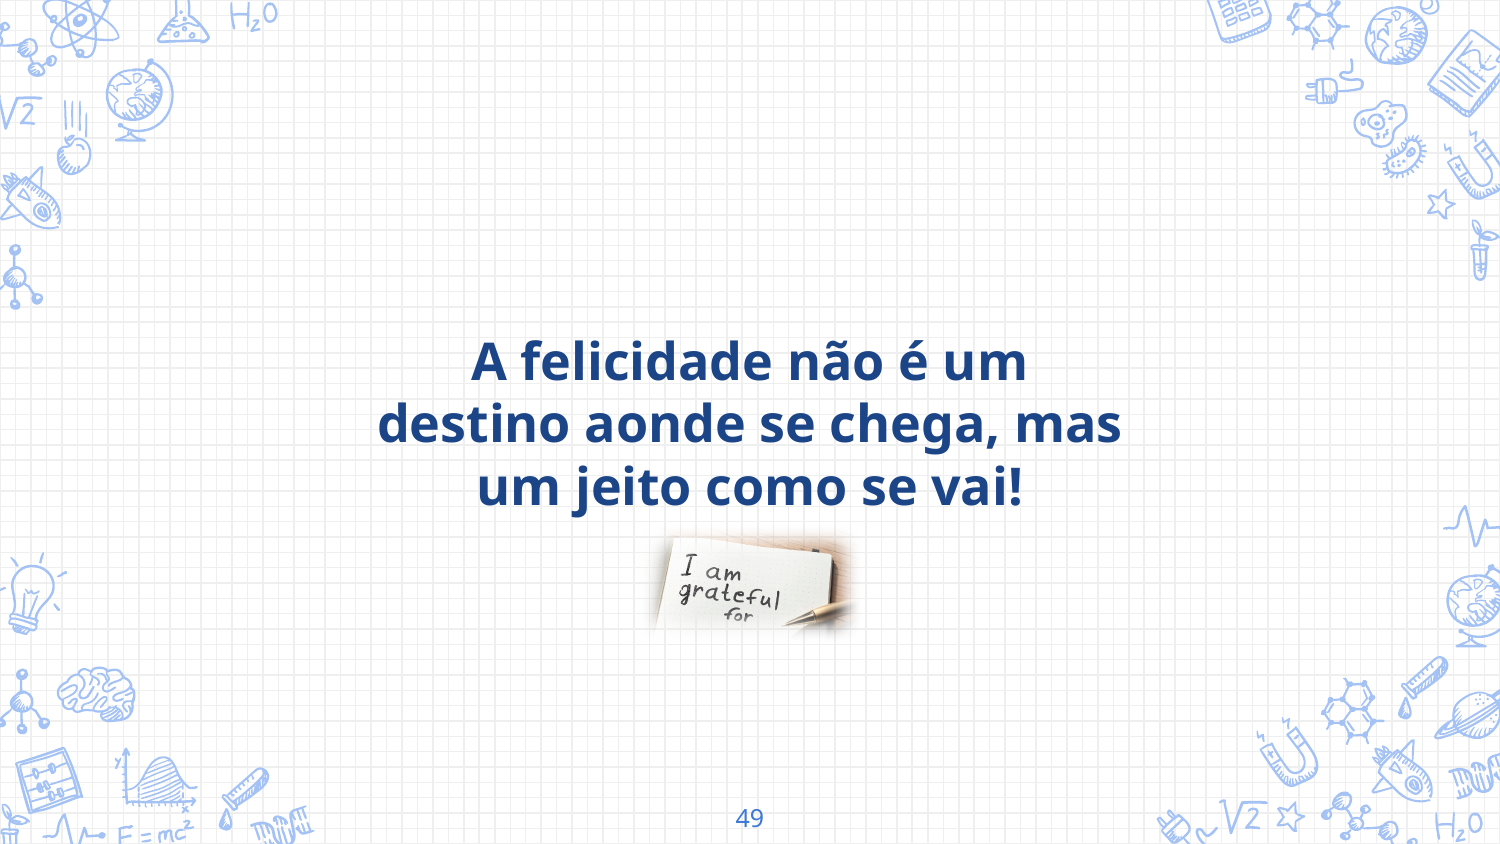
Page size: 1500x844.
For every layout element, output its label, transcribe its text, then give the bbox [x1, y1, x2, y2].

picture [637, 524, 863, 643]
list A felicidade não é um destino aonde se chega, mas um jeito como se vai! [354, 354, 1146, 490]
slide_number 49 [705, 796, 795, 844]
